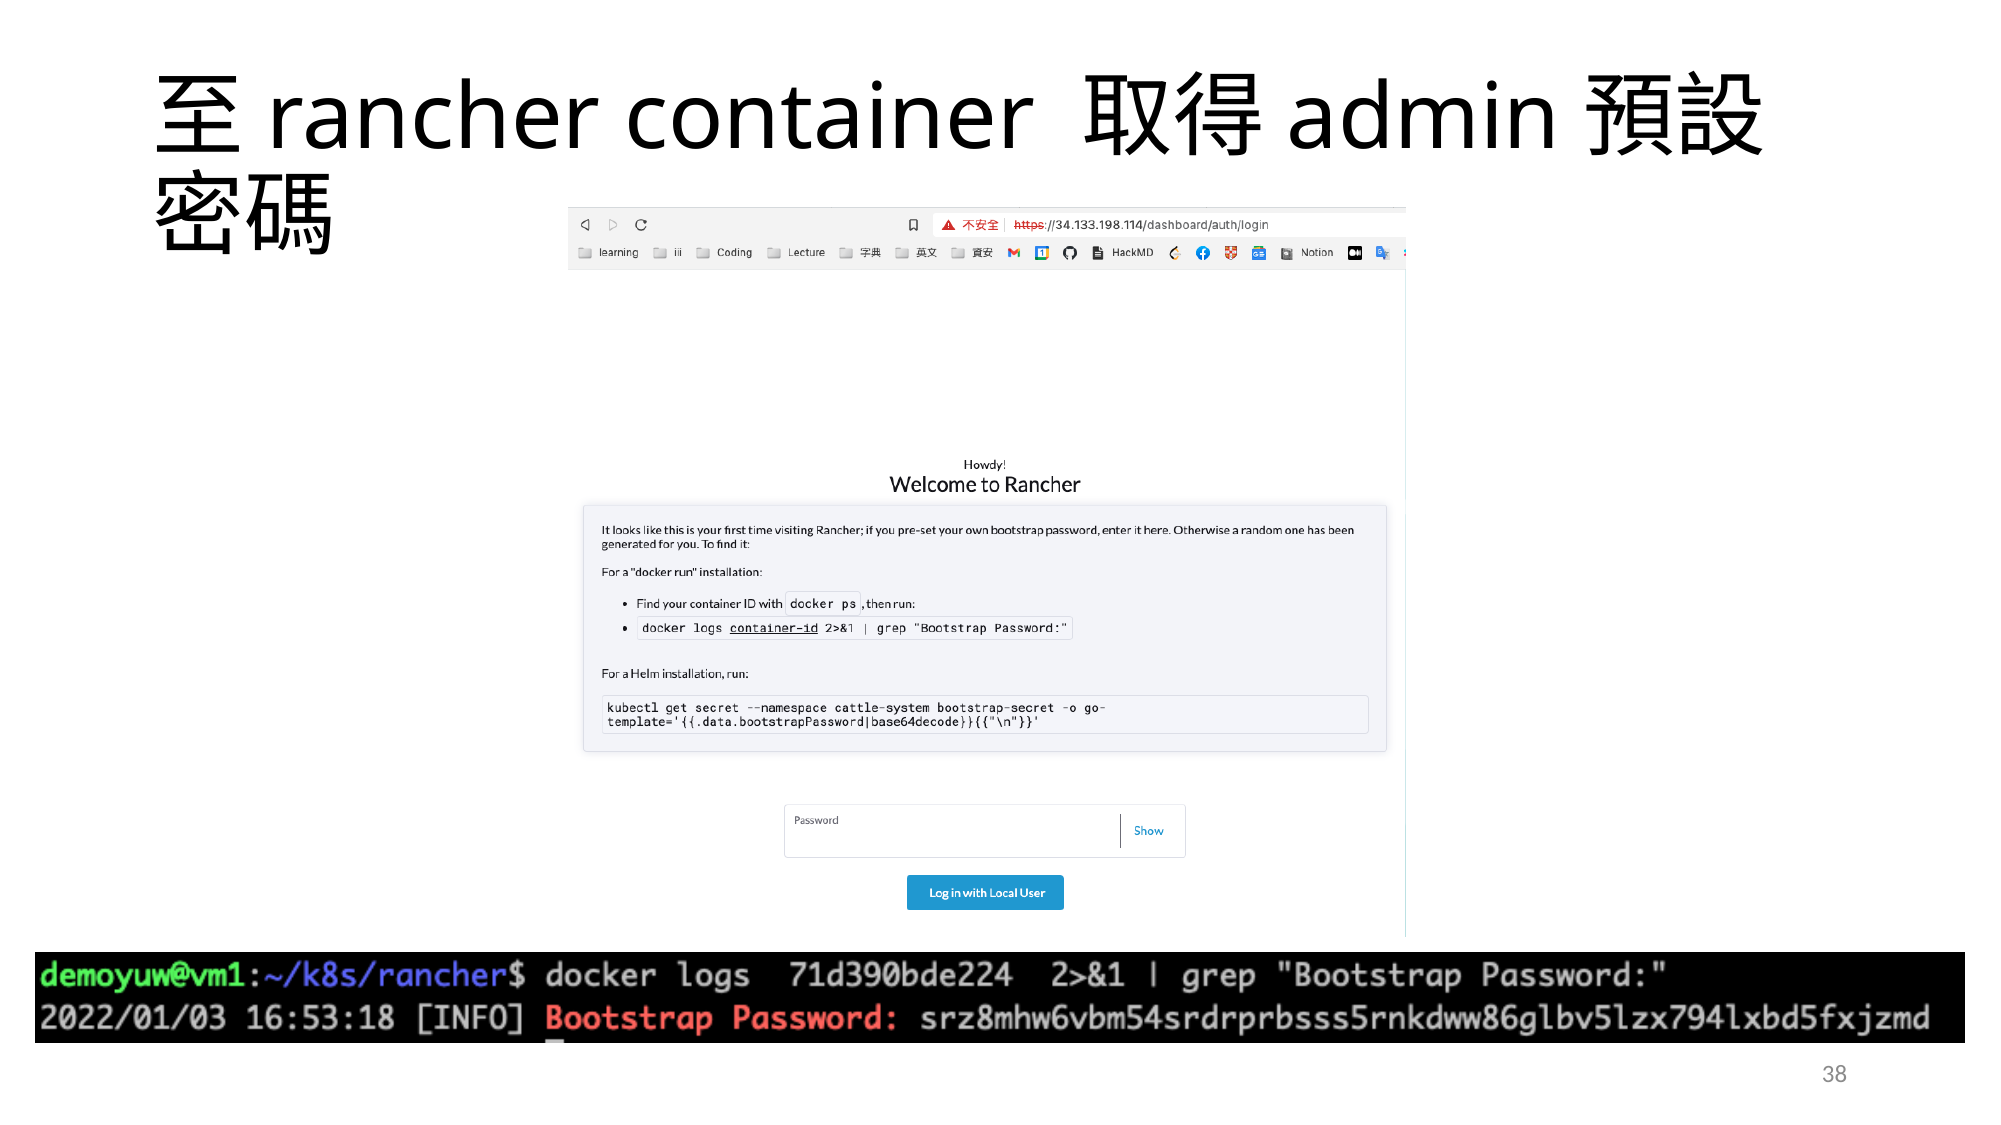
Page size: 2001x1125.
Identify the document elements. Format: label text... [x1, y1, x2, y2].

picture [35, 952, 1965, 1043]
slide_number 38 [1412, 1043, 1863, 1103]
title 至rancher container 取得admin預設密碼 [137, 59, 1863, 278]
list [568, 207, 1407, 937]
